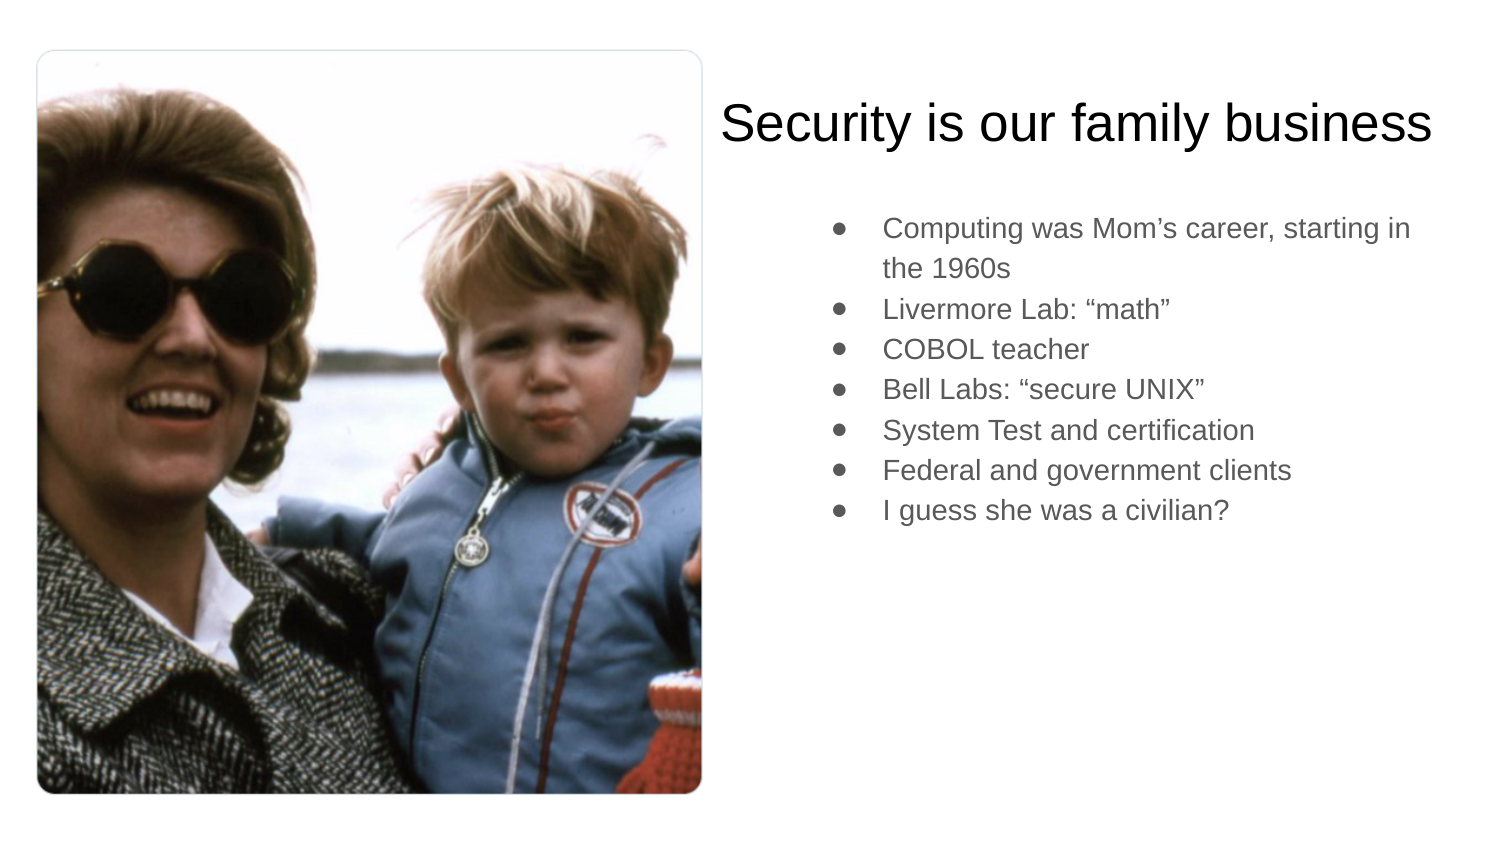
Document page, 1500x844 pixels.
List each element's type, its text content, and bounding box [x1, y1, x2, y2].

title Security is our family business [721, 72, 1449, 167]
list Computing was Mom’s career, starting in the 1960s Livermore Lab: “math” COBOL teacher Bell Labs: “secure UNIX” System Test and certification Federal and government clients I guess she was a civilian? [792, 189, 1449, 750]
picture [21, 36, 718, 808]
